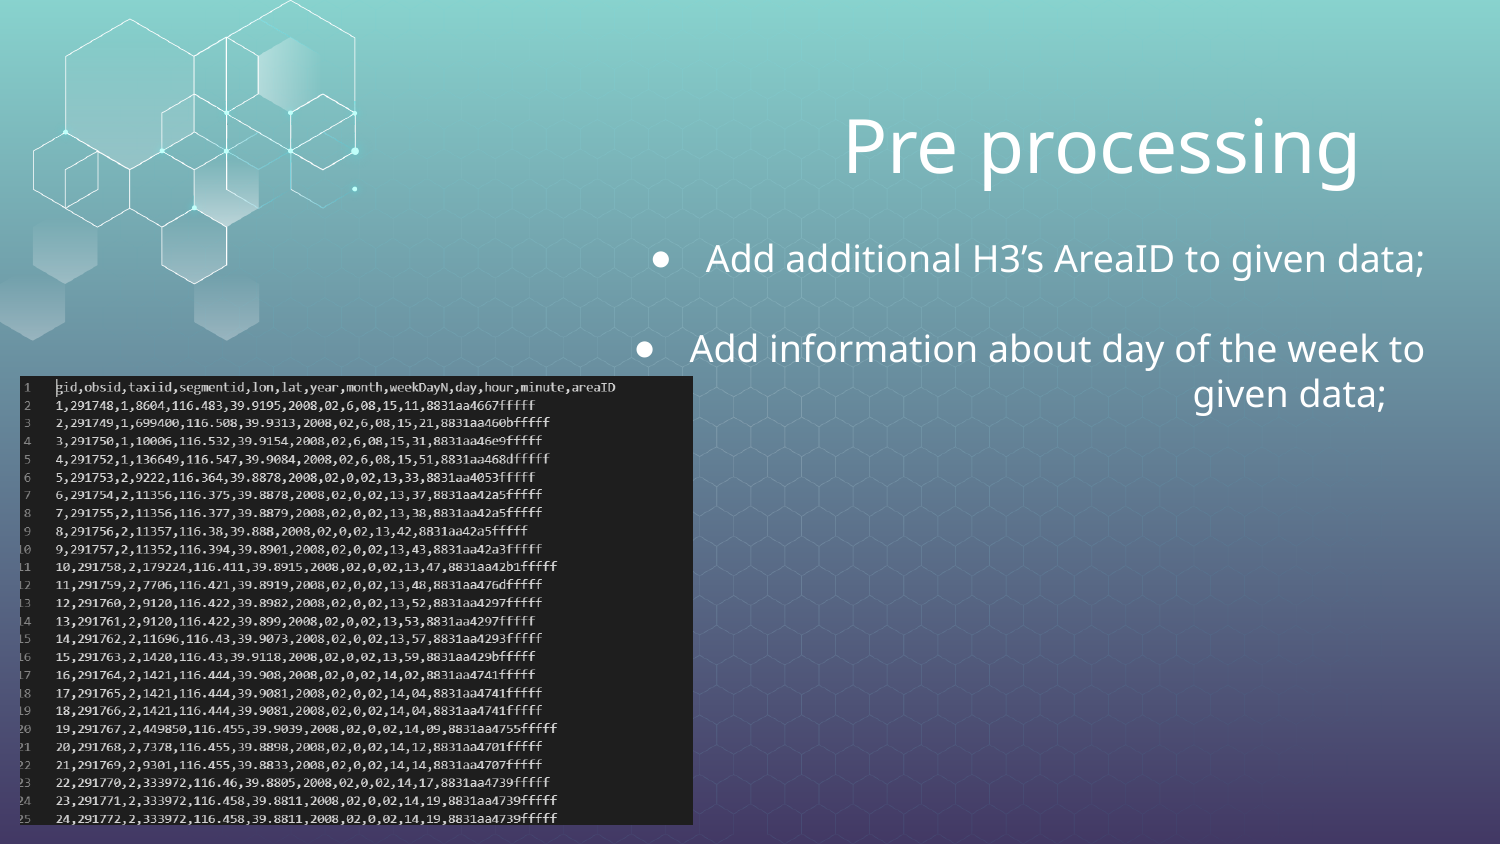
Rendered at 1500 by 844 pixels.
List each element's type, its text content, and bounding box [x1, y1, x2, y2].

picture [0, 0, 1398, 844]
text_box Add additional H3’s AreaID to given data; Add information about day of the week to given data; [499, 220, 1442, 792]
title Pre processing [0, 83, 1378, 194]
